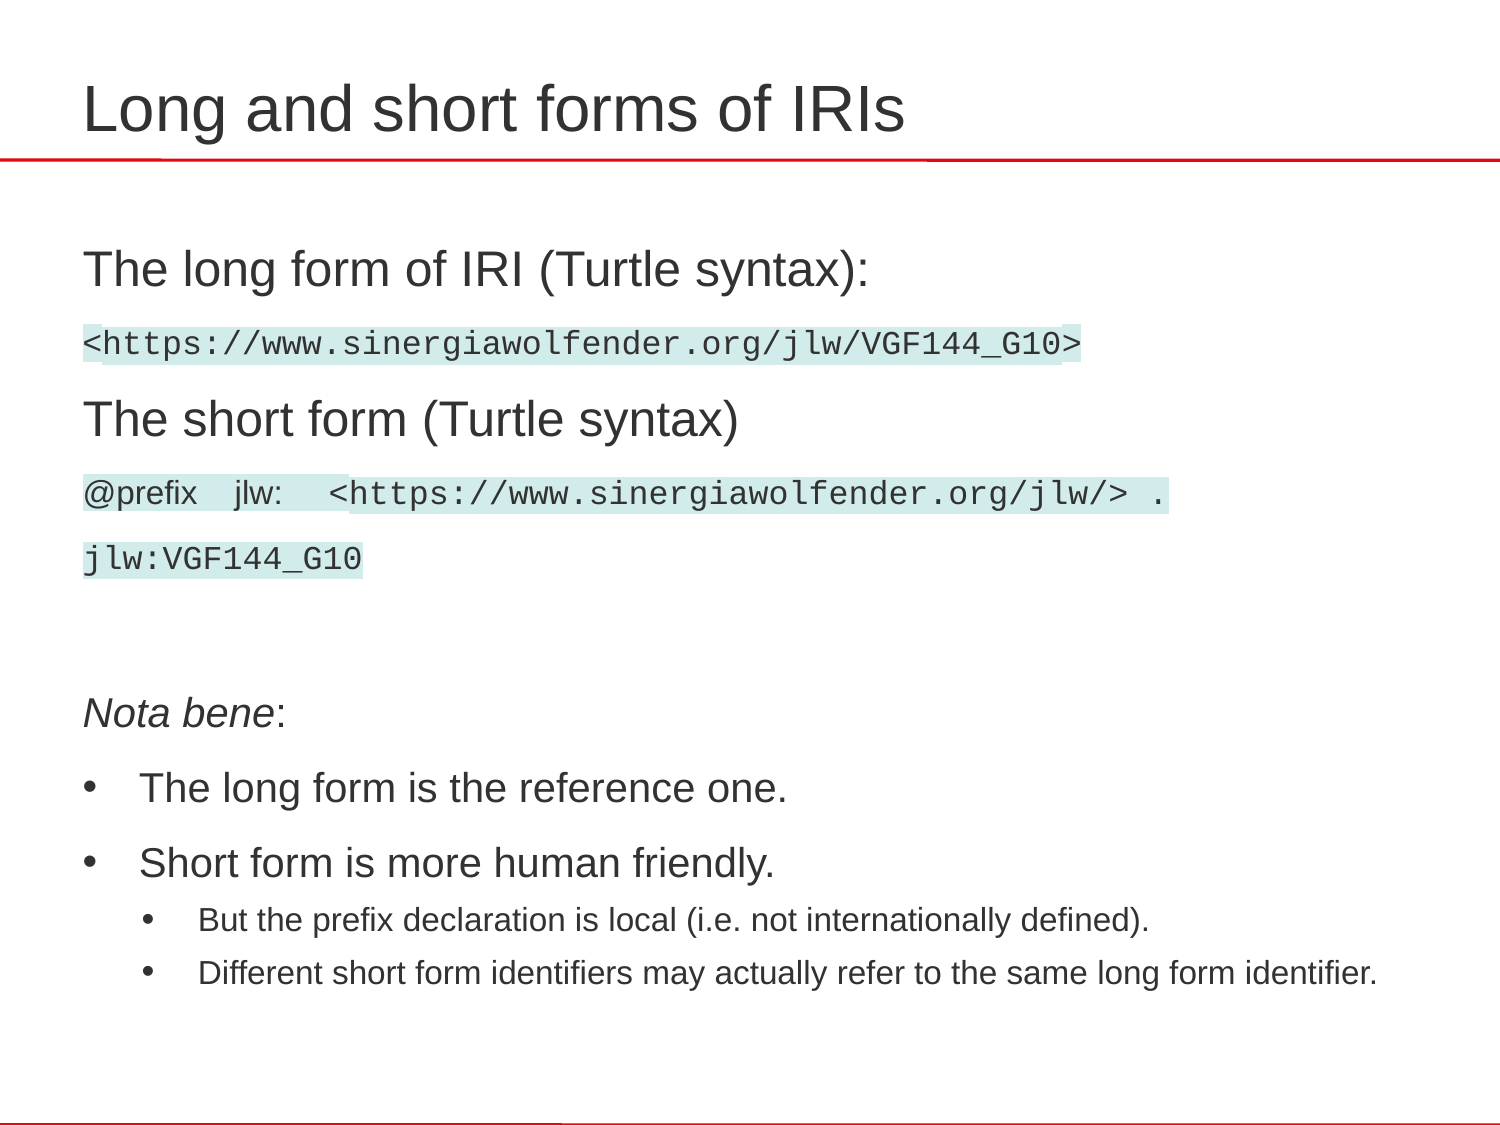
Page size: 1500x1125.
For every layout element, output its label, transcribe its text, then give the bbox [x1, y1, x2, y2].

list The long form of IRI (Turtle syntax): <https://www.sinergiawolfender.org/jlw/VGF144_G10> The short form (Turtle syntax) @prefix jlw: <https://www.sinergiawolfender.org/jlw/> . jlw:VGF144_G10 Nota bene: The long form is the reference one. Short form is more human friendly. But the prefix declaration is local (i.e. not internationally defined). Different short form identifiers may actually refer to the same long form identifier. [82, 236, 1412, 1040]
title Long and short forms of IRIs [82, 66, 1412, 146]
